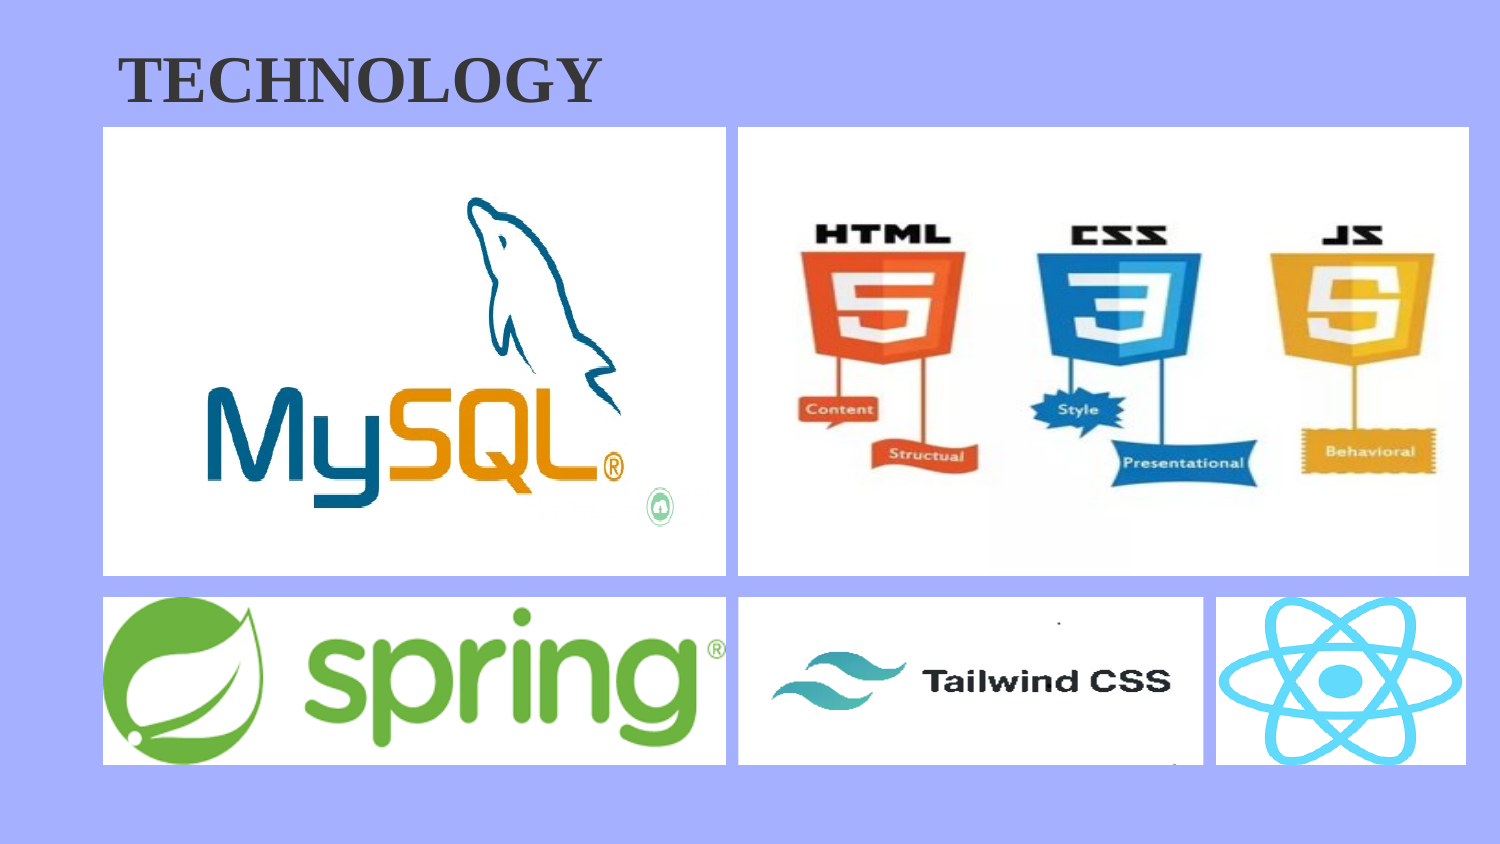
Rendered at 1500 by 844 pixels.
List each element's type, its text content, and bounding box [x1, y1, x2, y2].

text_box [738, 597, 1204, 765]
picture [1216, 597, 1466, 765]
picture [102, 126, 726, 576]
text_box TECHNOLOGY [103, 28, 1170, 124]
picture [738, 126, 1469, 576]
text_box [103, 207, 1397, 743]
picture [102, 597, 726, 765]
